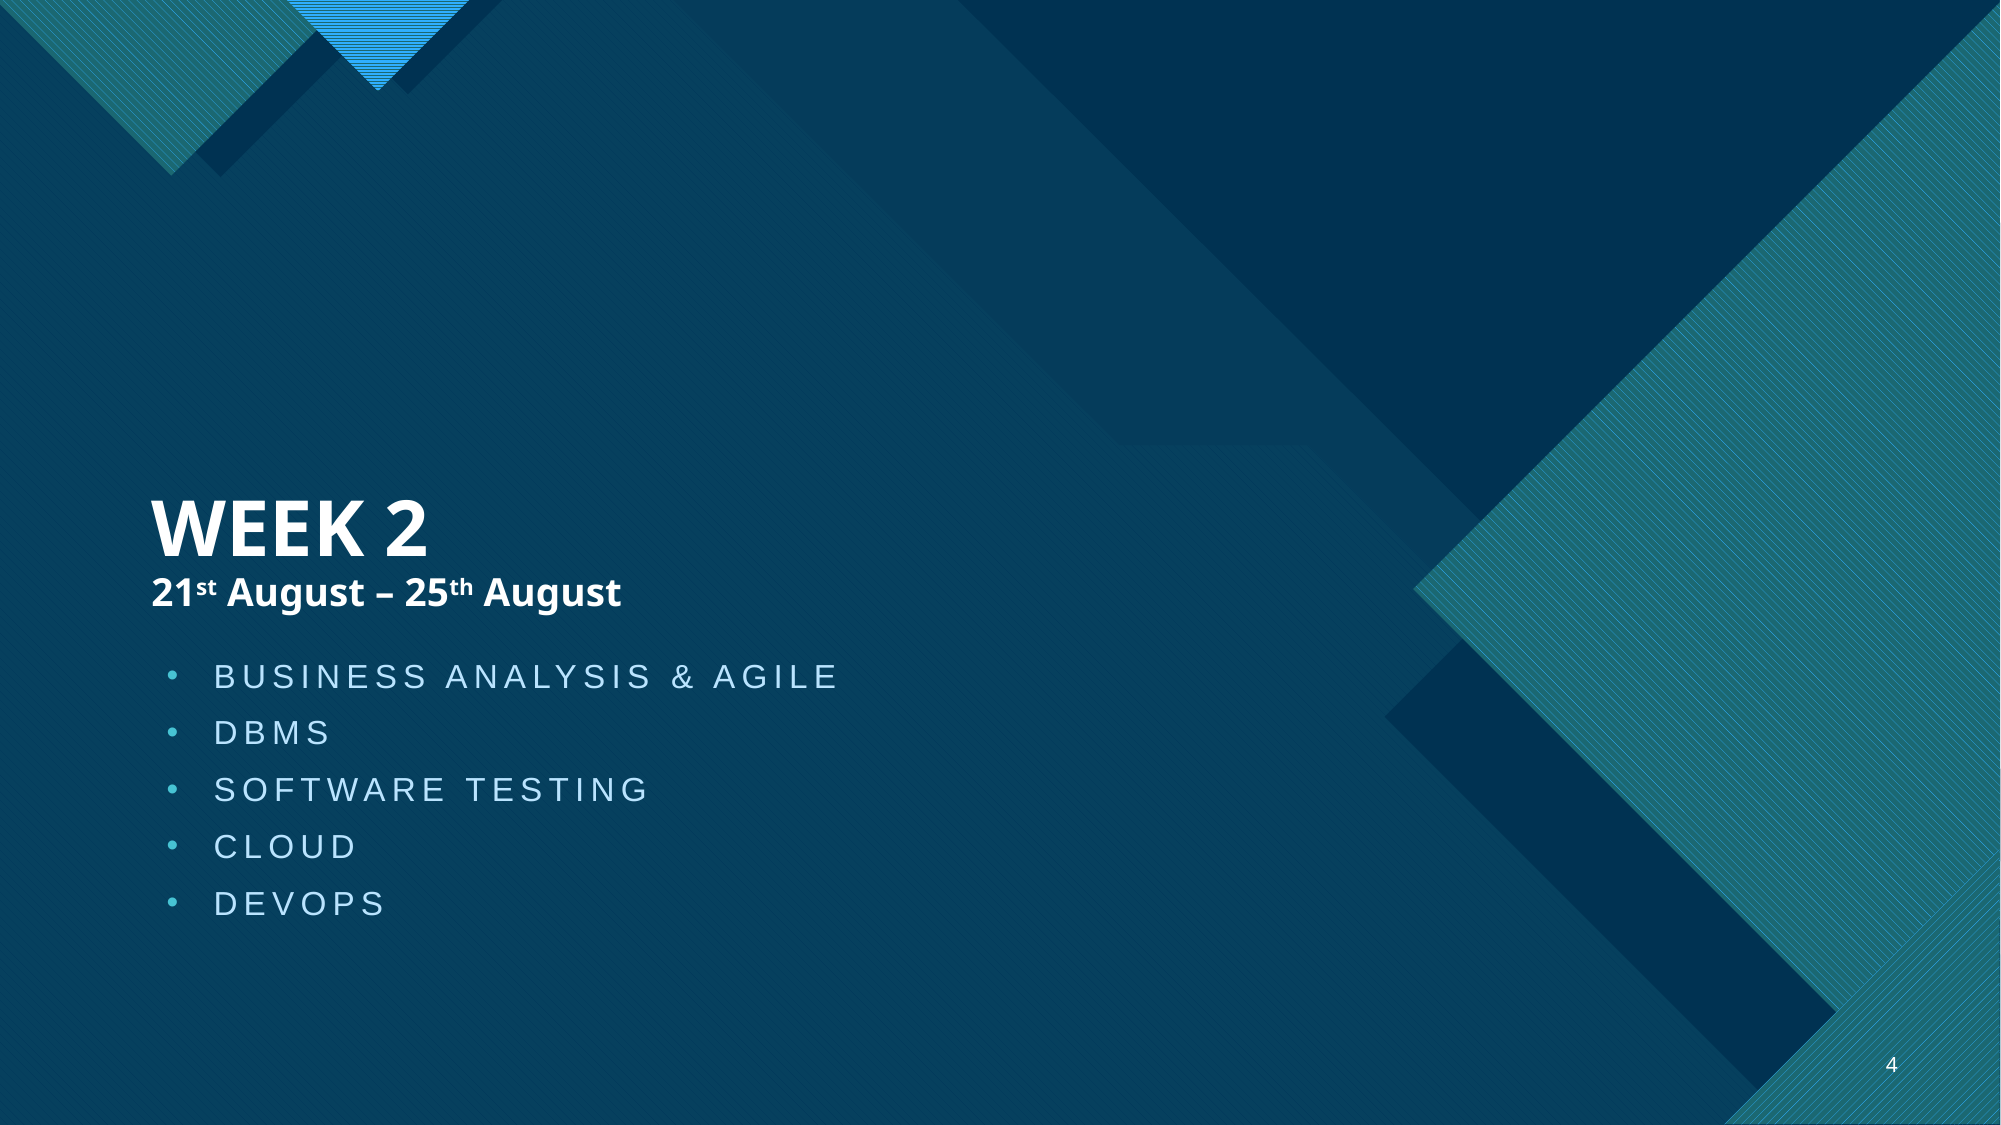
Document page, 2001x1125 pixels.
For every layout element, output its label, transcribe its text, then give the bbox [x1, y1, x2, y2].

slide_number 9 [1415, 427, 2001, 1125]
list BUSINESS ANALYSIS & AGILE DBMS SOFTWARE TESTING CLOUD DEVOPS [151, 652, 1268, 957]
slide_number 4 [1845, 1035, 1913, 1096]
title WEEK 2 21st August – 25th August [136, 482, 1413, 623]
